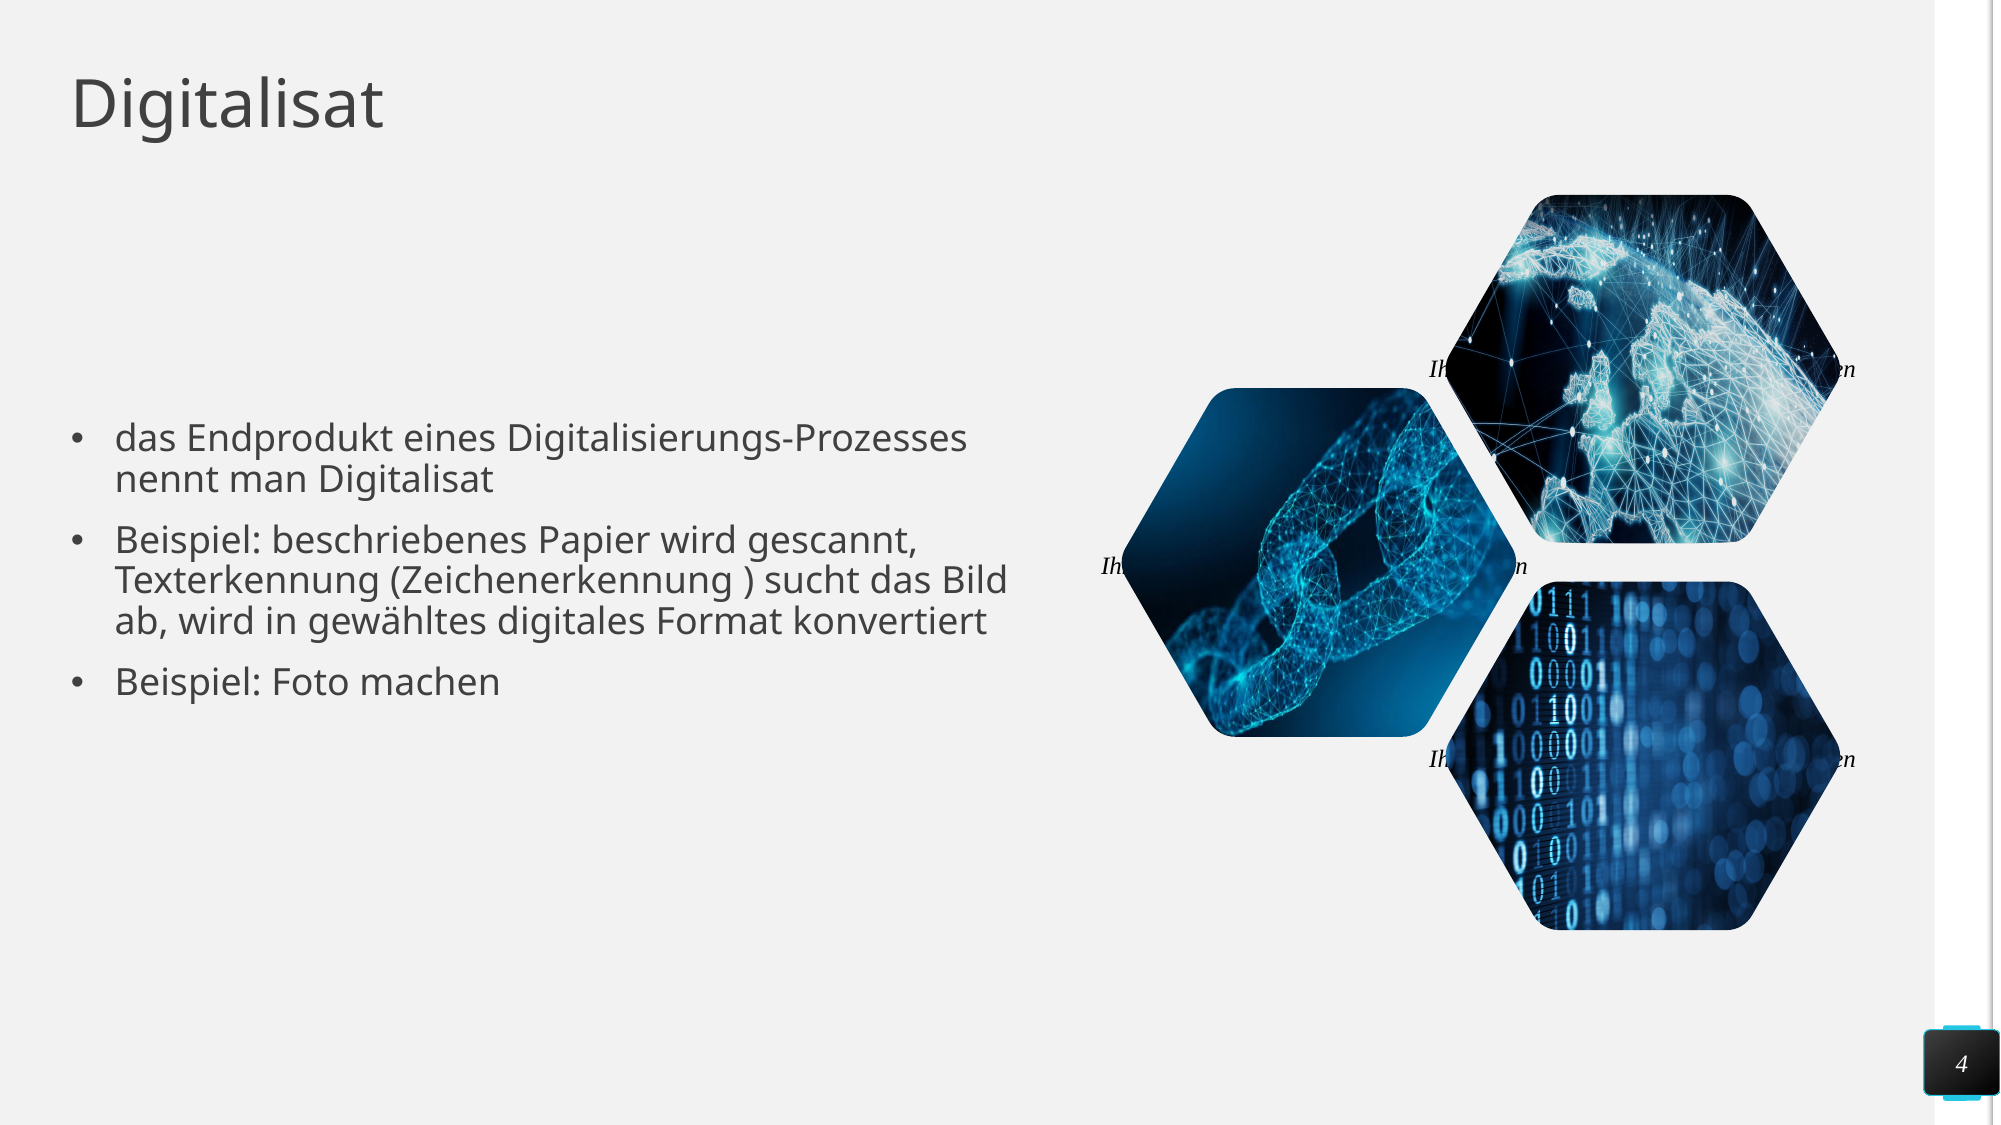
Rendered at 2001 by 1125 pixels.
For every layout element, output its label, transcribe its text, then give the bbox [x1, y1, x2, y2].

list das Endprodukt eines Digitalisierungs-Prozesses nennt man Digitalisat Beispiel: beschriebenes Papier wird gescannt, Texterkennung (Zeichenerkennung ) sucht das Bild ab, wird in gewähltes digitales Format konvertiert Beispiel: Foto machen [70, 419, 1064, 1010]
slide_number 4 [1923, 1029, 2000, 1096]
picture [1117, 192, 1841, 932]
title Digitalisat [70, 70, 969, 142]
